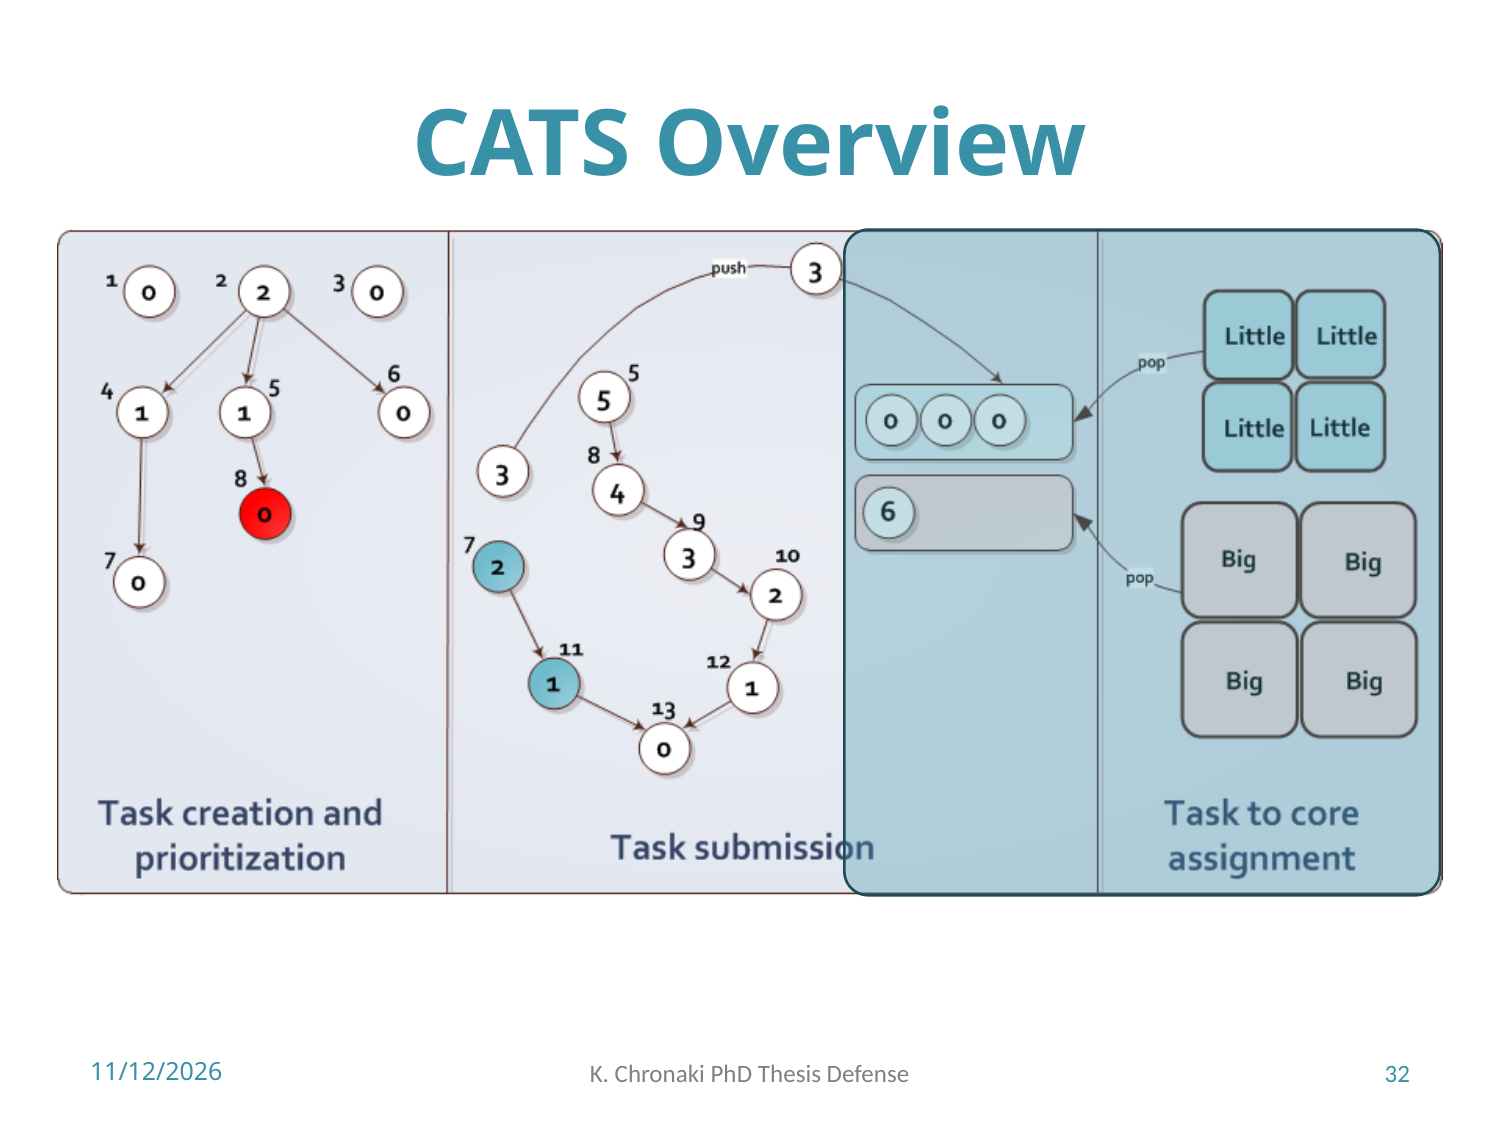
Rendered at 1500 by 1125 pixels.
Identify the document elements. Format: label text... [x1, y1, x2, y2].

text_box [57, 229, 1443, 896]
slide_number 32 [1074, 1042, 1425, 1103]
title CATS Overview [75, 45, 1425, 227]
footer K. Chronaki PhD Thesis Defense [512, 1042, 988, 1103]
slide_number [75, 1042, 425, 1103]
